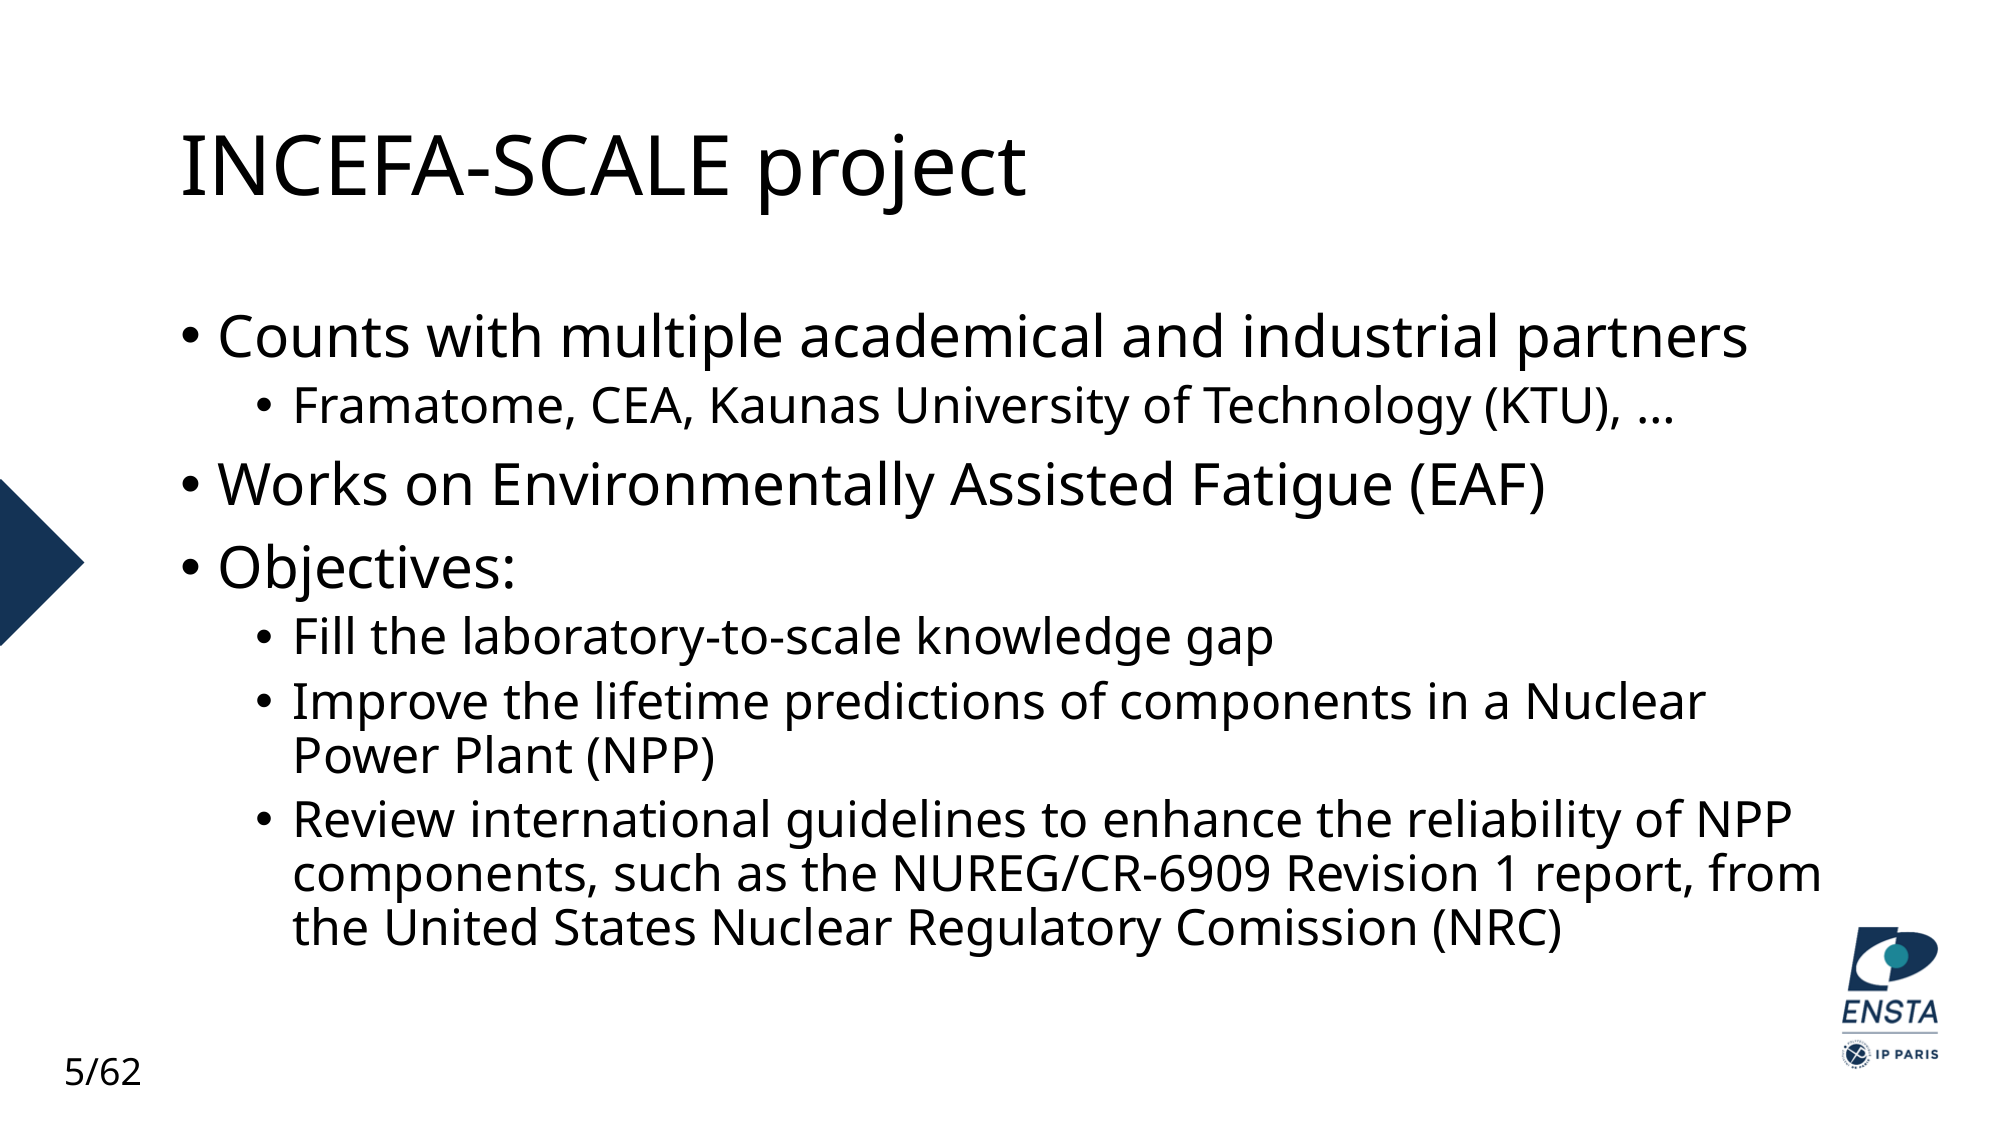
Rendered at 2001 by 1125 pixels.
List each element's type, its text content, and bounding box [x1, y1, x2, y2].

text_box 5/62 [49, 1040, 158, 1100]
picture [1830, 915, 1950, 1081]
title INCEFA-SCALE project [165, 59, 1819, 278]
list Counts with multiple academical and industrial partners Framatome, CEA, Kaunas University of Technology (KTU), … Works on Environmentally Assisted Fatigue (EAF) Objectives: Fill the laboratory-to-scale knowledge gap Improve the lifetime predictions of components in a Nuclear Power Plant (NPP) Review international guidelines to enhance the reliability of NPP components, such as the NUREG/CR-6909 Revision 1 report, from the United States Nuclear Regulatory Comission (NRC) [165, 299, 1841, 1014]
